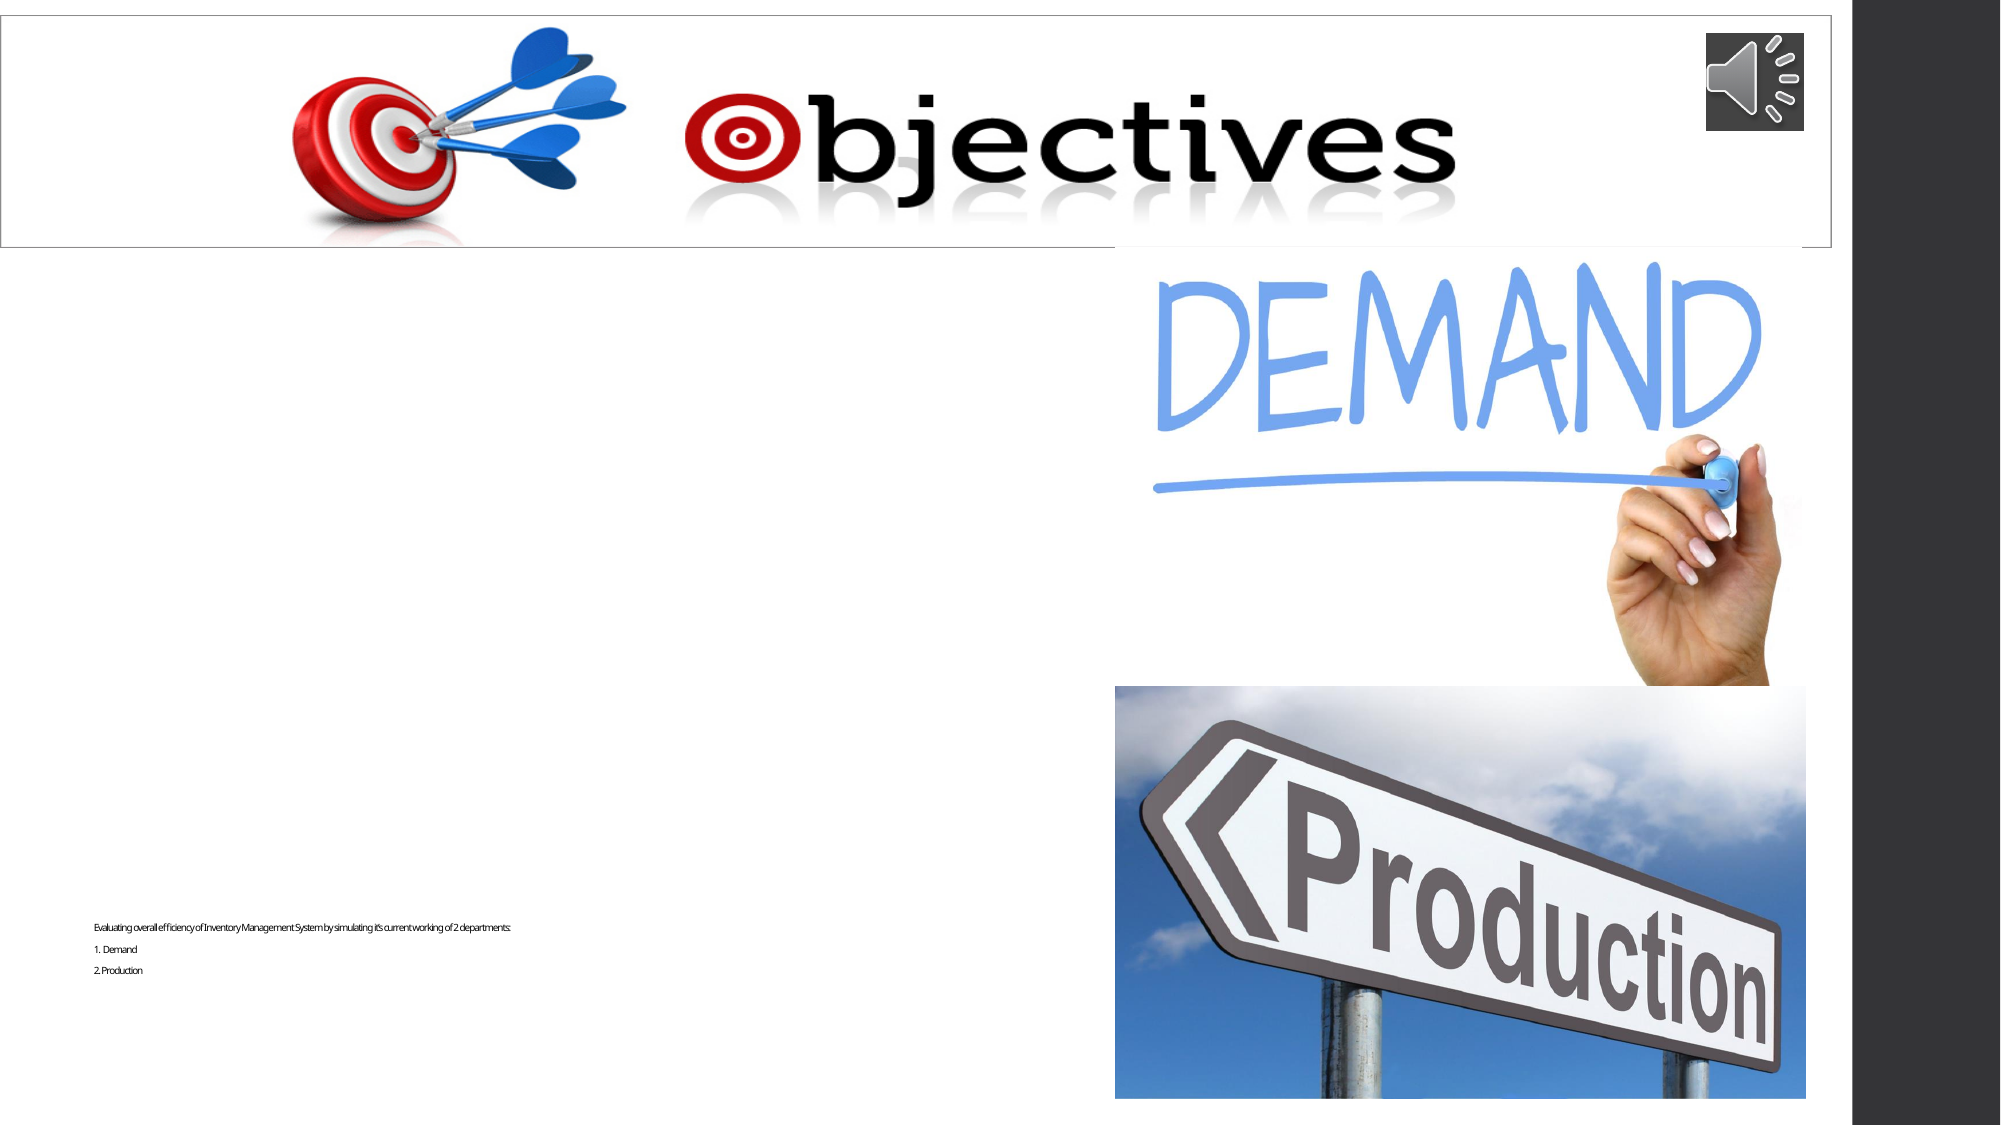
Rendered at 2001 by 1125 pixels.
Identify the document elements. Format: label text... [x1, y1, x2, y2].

title Evaluating overall efficiency of Inventory Management System by simulating it’s current working of 2 departments: 1. Demand 2. Production [78, 800, 928, 1018]
picture [1704, 31, 1806, 133]
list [0, 15, 1832, 249]
picture [1115, 247, 1806, 1099]
